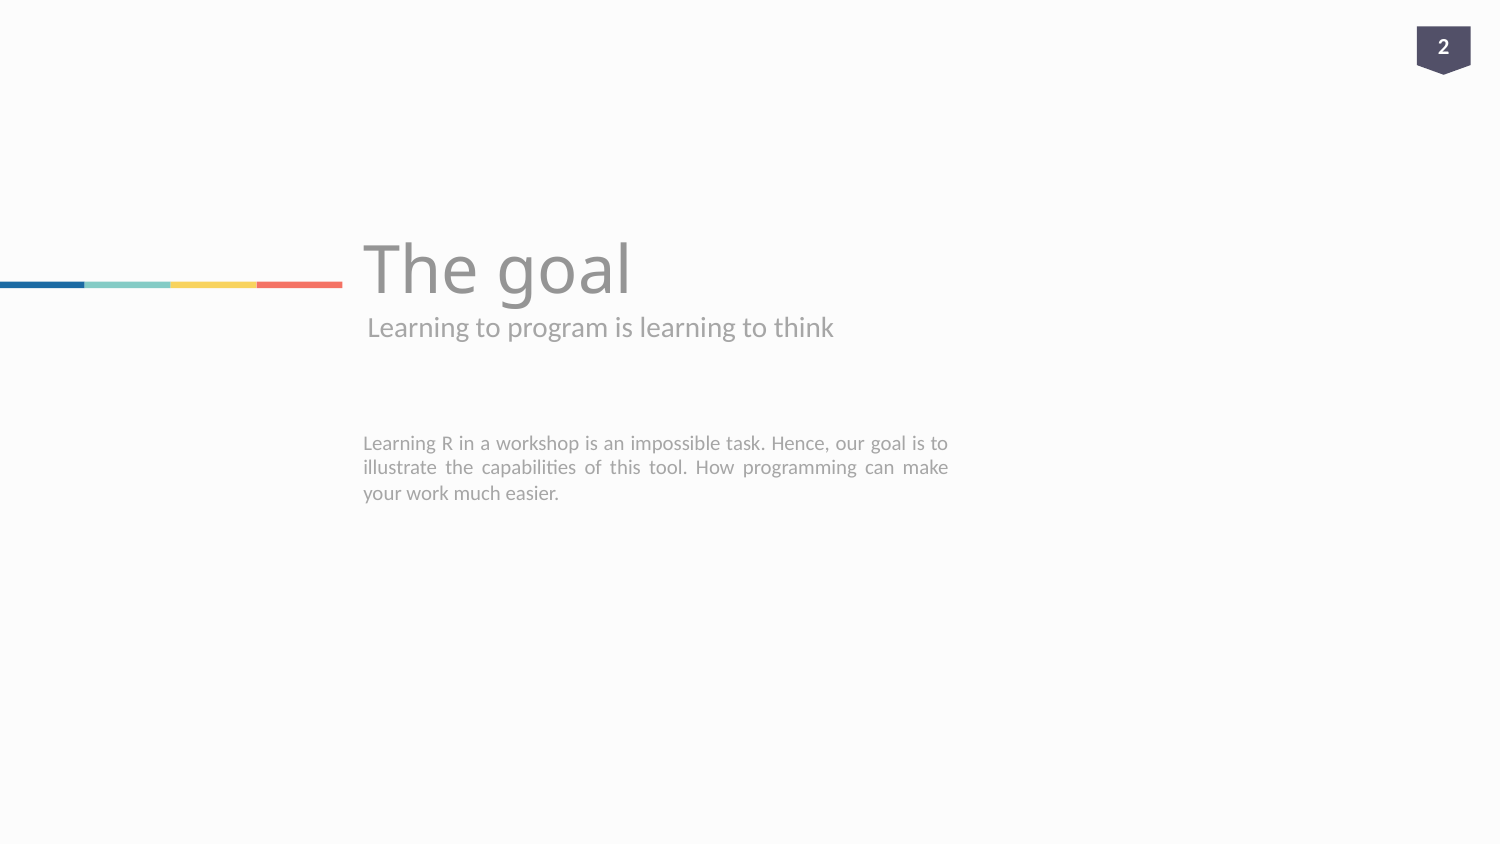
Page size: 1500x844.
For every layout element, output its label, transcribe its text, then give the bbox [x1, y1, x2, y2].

title The goal [348, 218, 1187, 315]
text_box Learning R in a workshop is an impossible task. Hence, our goal is to illustrate the capabilities of this tool. How programming can make your work much easier. [348, 421, 973, 511]
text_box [0, 281, 343, 289]
text_box Learning to program is learning to think [352, 295, 1191, 356]
text_box 2 [1414, 24, 1473, 77]
